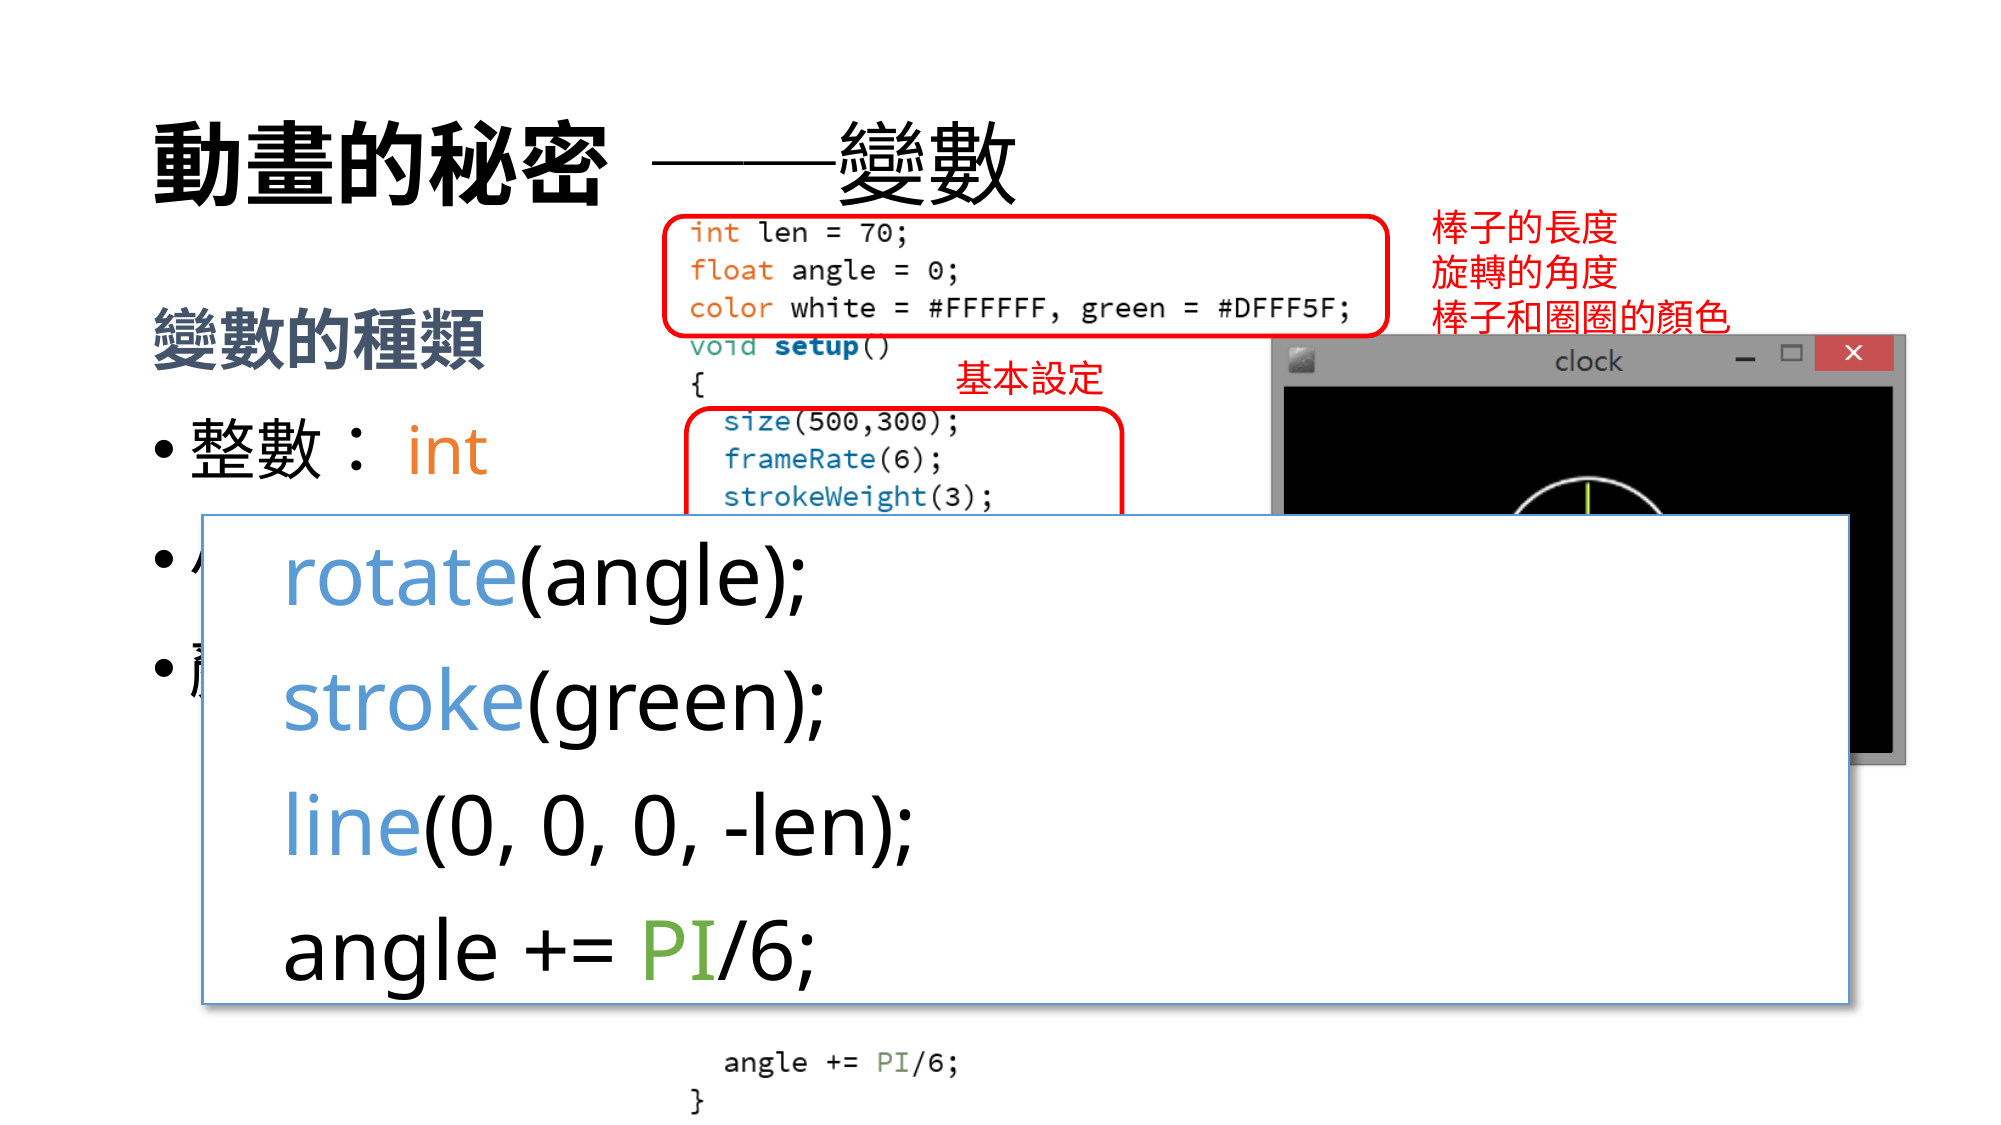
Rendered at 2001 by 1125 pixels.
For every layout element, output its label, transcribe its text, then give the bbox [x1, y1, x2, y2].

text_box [686, 347, 1168, 555]
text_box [530, 651, 1236, 763]
list 變數的種類 整數：int 小數：float 顏色：color [137, 299, 684, 1014]
text_box rotate(angle); stroke(green); line(0, 0, 0, -len); angle += PI/6; [201, 514, 684, 1005]
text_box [664, 196, 1783, 349]
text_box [684, 214, 1911, 1117]
title 動畫的秘密 ──變數 [137, 59, 1863, 278]
